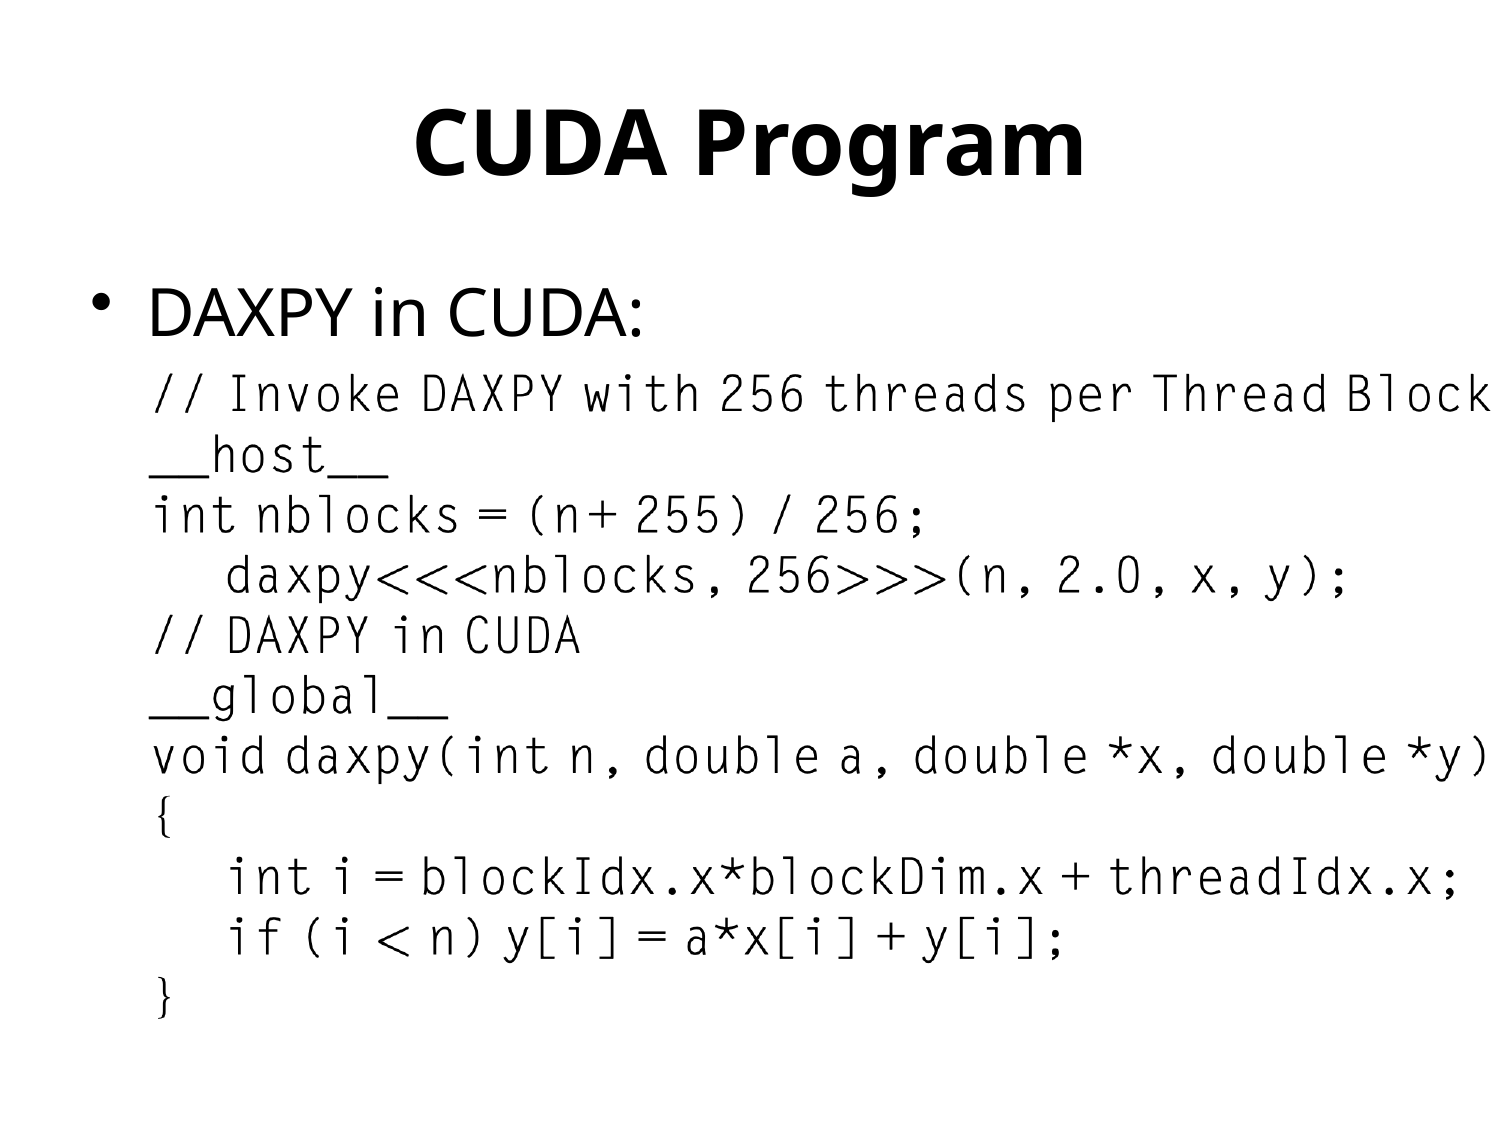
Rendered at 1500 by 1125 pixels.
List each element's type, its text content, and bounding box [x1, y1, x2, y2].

picture [143, 362, 1500, 1027]
list DAXPY in CUDA: [75, 262, 1500, 1125]
title CUDA Program [0, 45, 1500, 233]
